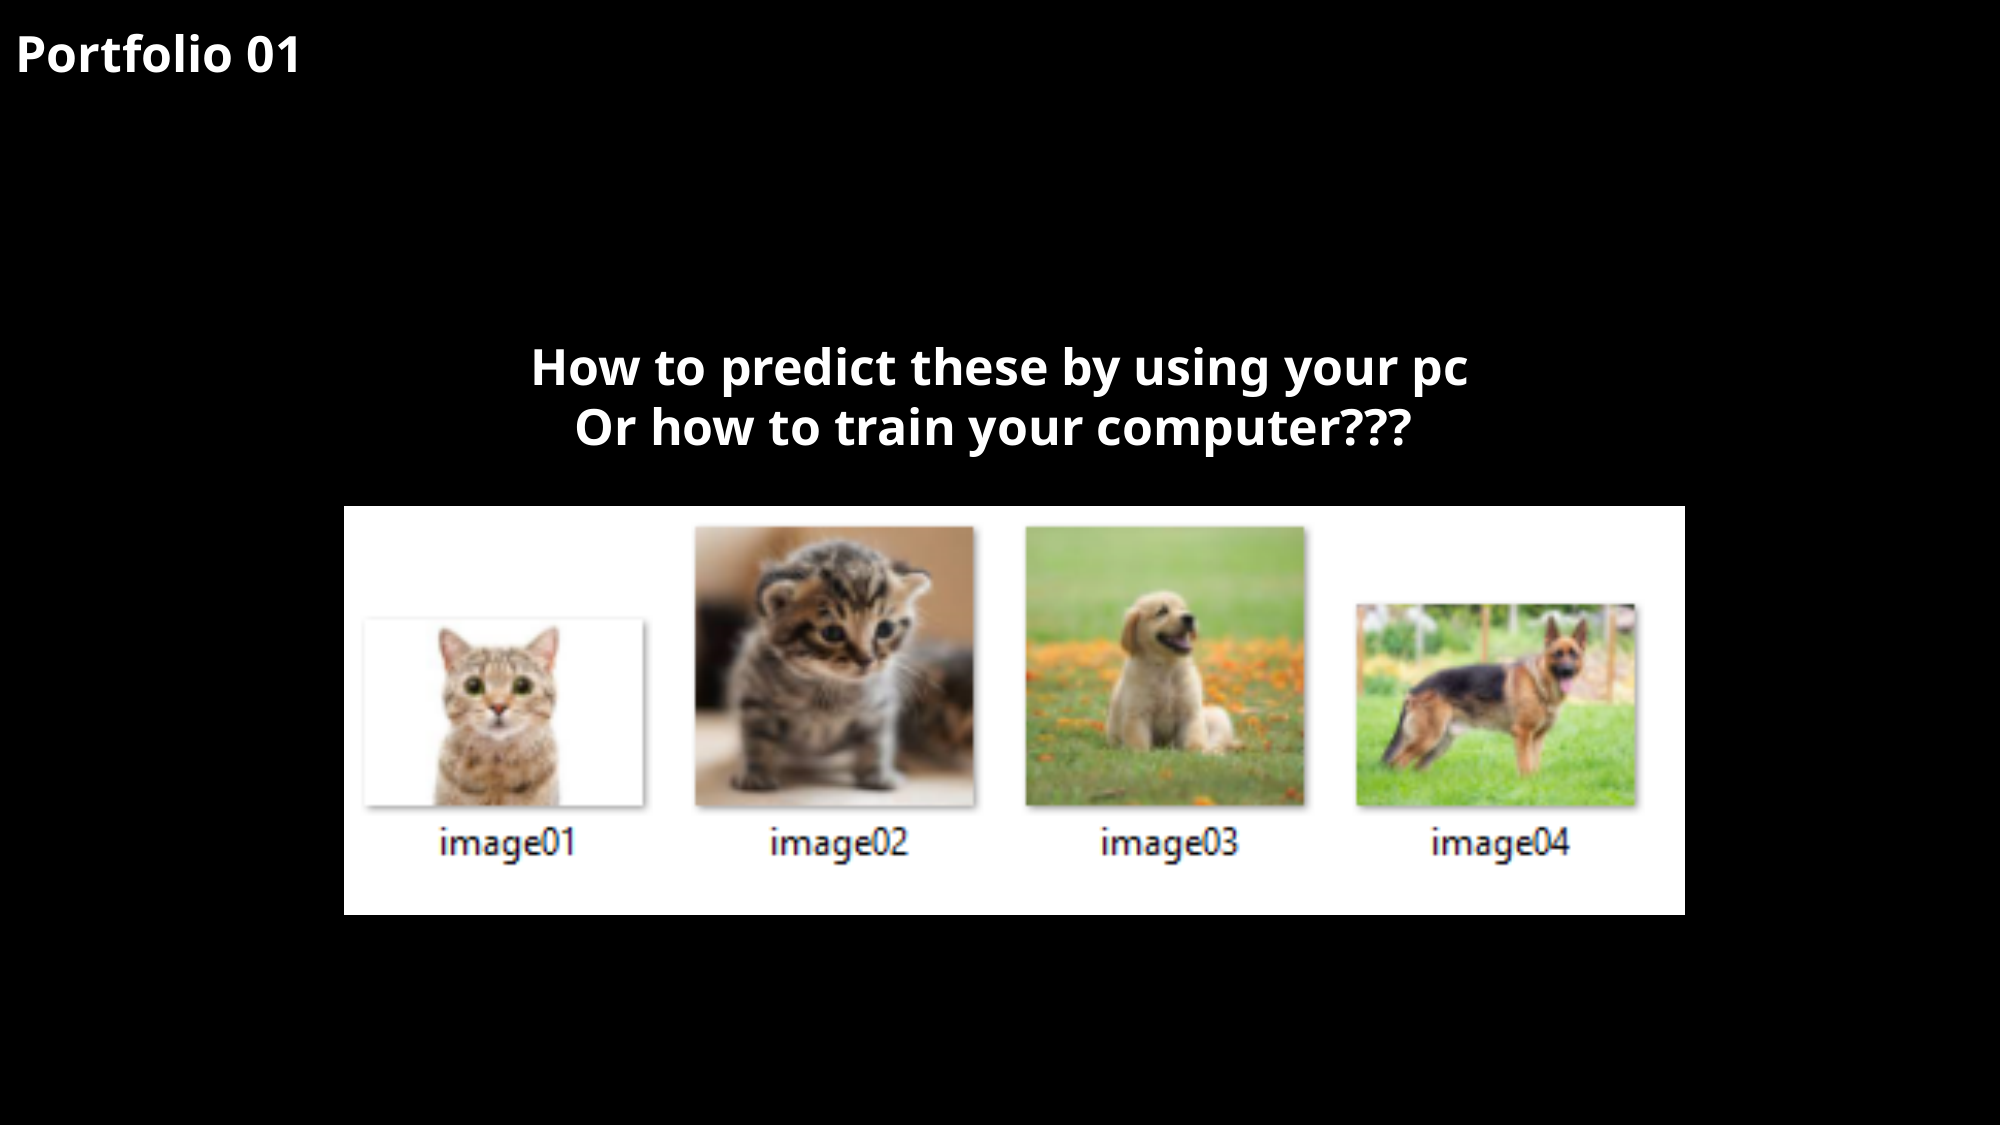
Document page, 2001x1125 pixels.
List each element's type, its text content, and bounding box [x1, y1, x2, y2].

picture [344, 506, 1685, 915]
text_box How to predict these by using your pc Or how to train your computer??? [515, 327, 1485, 463]
text_box Portfolio 01 [0, 14, 332, 90]
